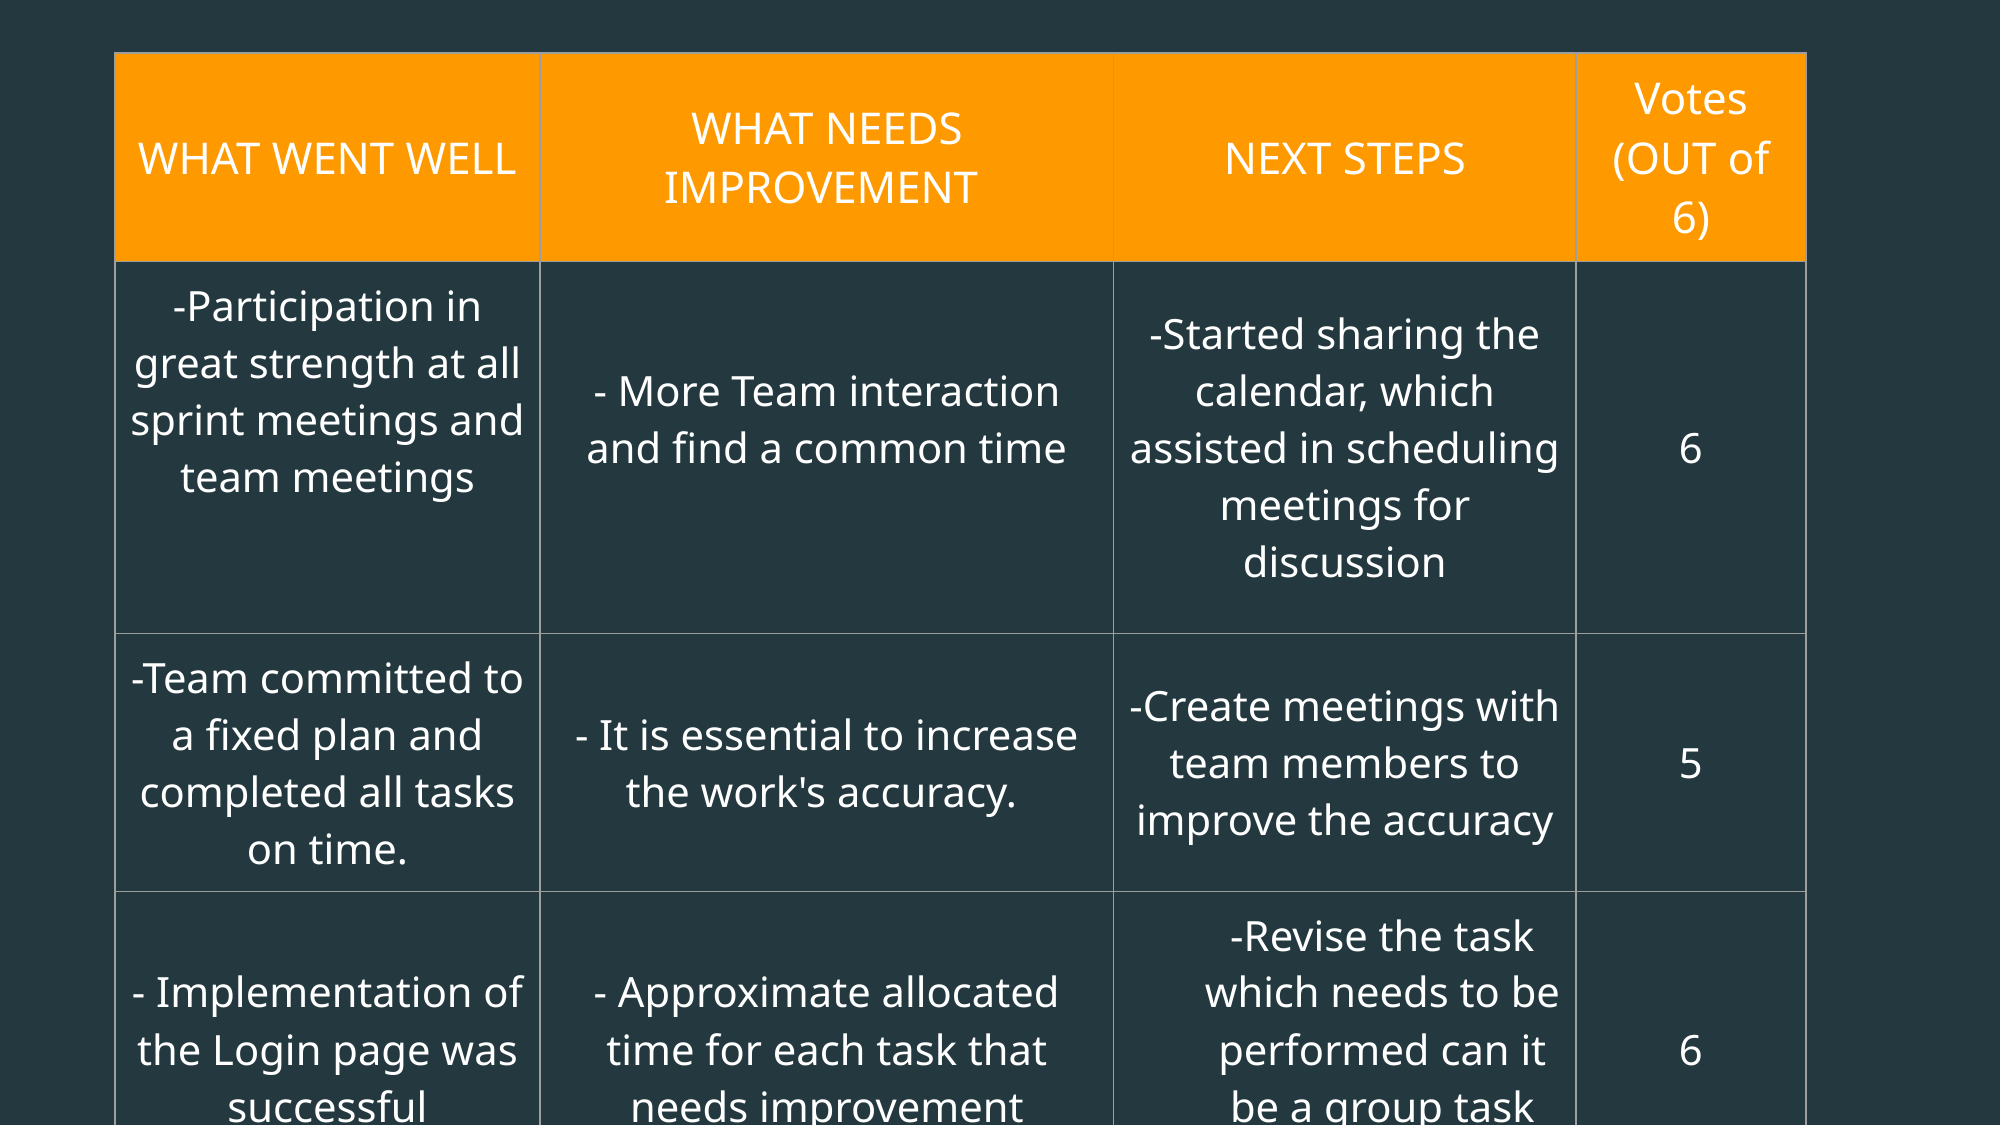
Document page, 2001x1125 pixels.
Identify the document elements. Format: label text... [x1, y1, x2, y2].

table_header WHAT NEEDS IMPROVEMENT [541, 54, 1113, 261]
table_header WHAT WENT WELL [116, 54, 539, 261]
table_cell -Revise the task which needs to be performed can it be a group task or individual [1114, 892, 1575, 1125]
table_cell - Implementation of the Login page was successful [116, 892, 539, 1125]
table_cell 5 [1577, 634, 1805, 891]
table_cell -Create meetings with team members to improve the accuracy [1114, 634, 1575, 891]
table_cell -Team committed to a fixed plan and completed all tasks on time. [116, 634, 539, 891]
table_header Votes (OUT of 6) [1577, 54, 1805, 261]
table_cell - Approximate allocated time for each task that needs improvement [541, 892, 1113, 1125]
table_cell -Started sharing the calendar, which assisted in scheduling meetings for discussion [1114, 262, 1575, 633]
table_cell 6 [1577, 892, 1805, 1125]
table_cell - It is essential to increase the work's accuracy. [541, 634, 1113, 891]
table_cell 6 [1577, 262, 1805, 633]
table_cell -Participation in great strength at all sprint meetings and team meetings [116, 262, 539, 633]
table_header NEXT STEPS [1114, 54, 1575, 261]
table_cell - More Team interaction and find a common time [541, 262, 1113, 633]
